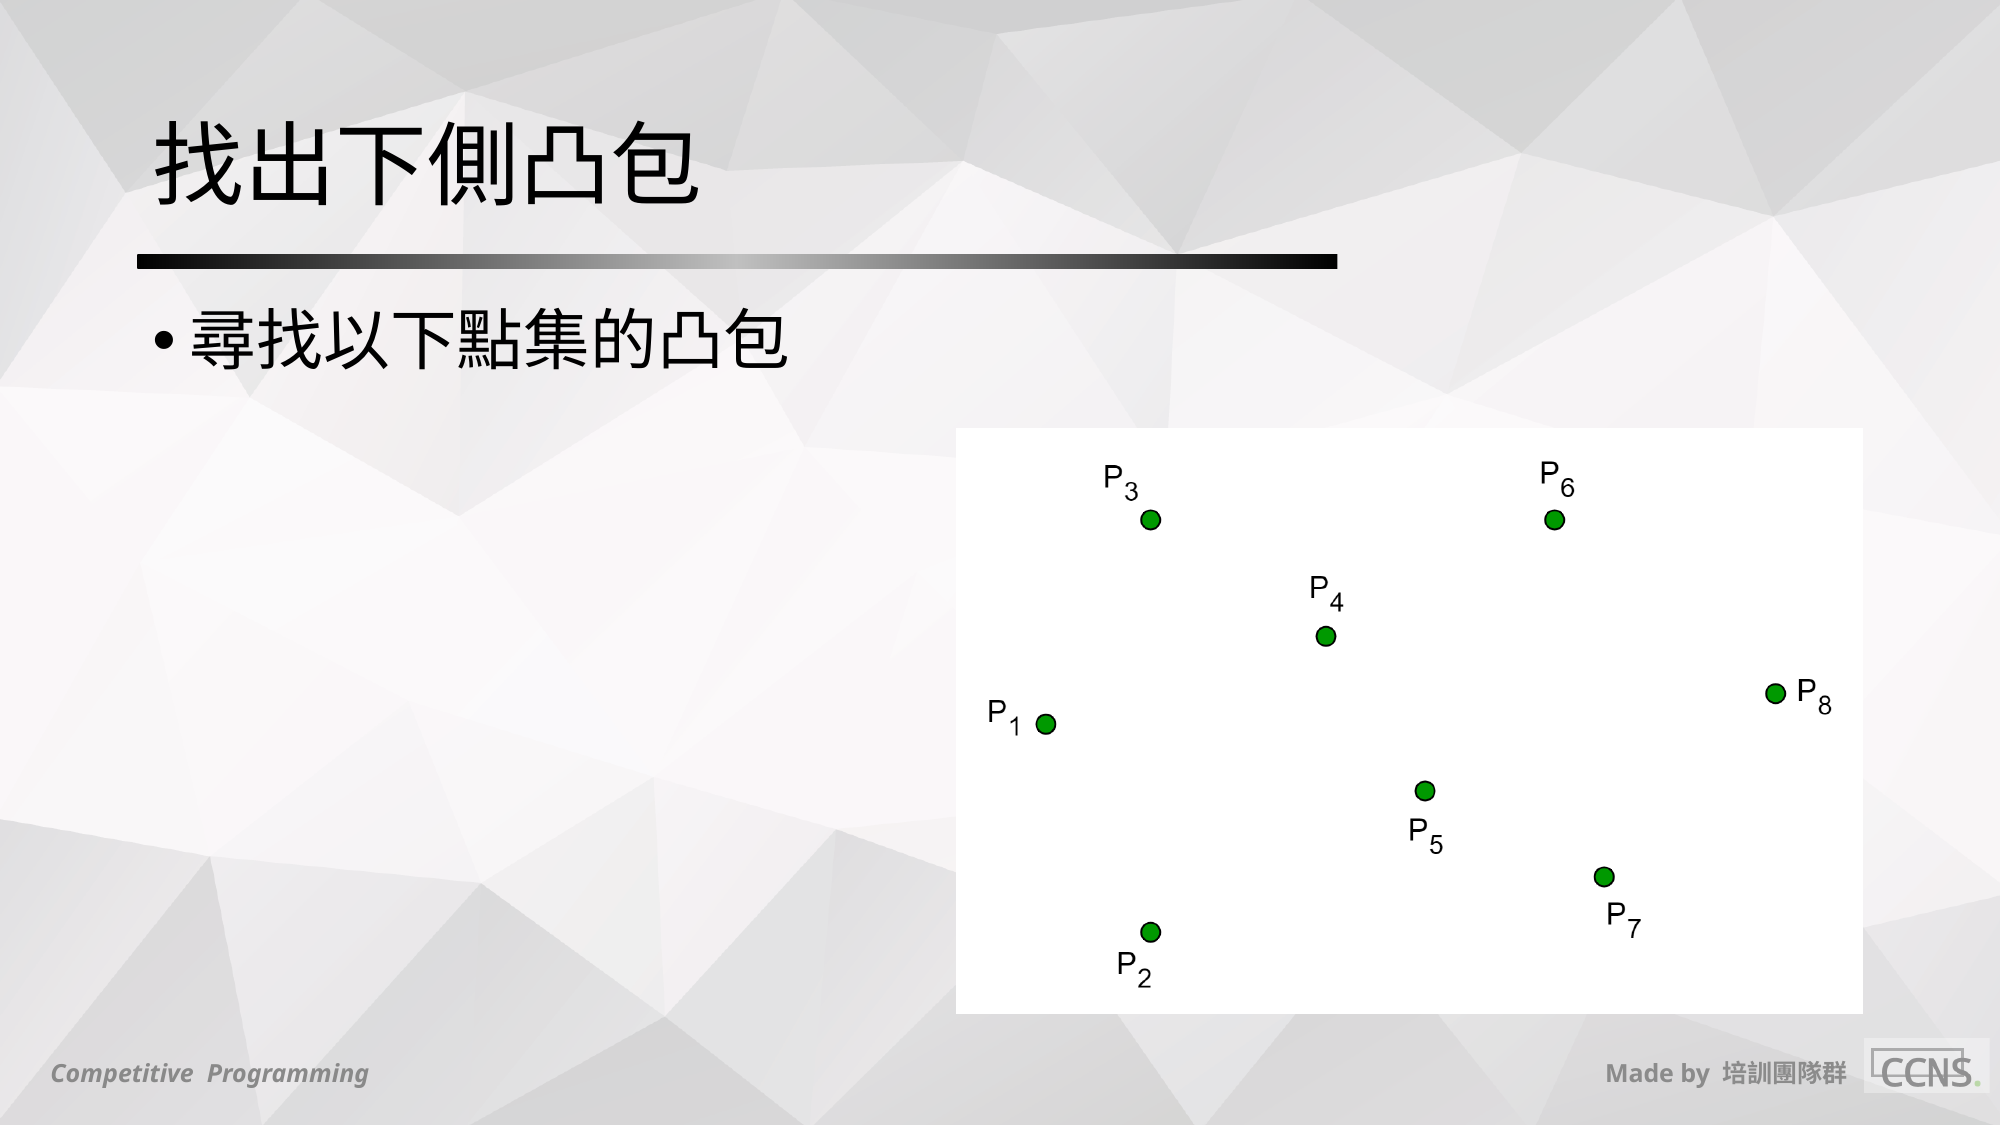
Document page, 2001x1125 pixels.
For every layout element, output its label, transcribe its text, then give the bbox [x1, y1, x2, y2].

picture [0, 0, 2000, 1125]
list 尋找以下點集的凸包 [137, 299, 1863, 1014]
title 找出下側凸包 [137, 59, 1863, 278]
